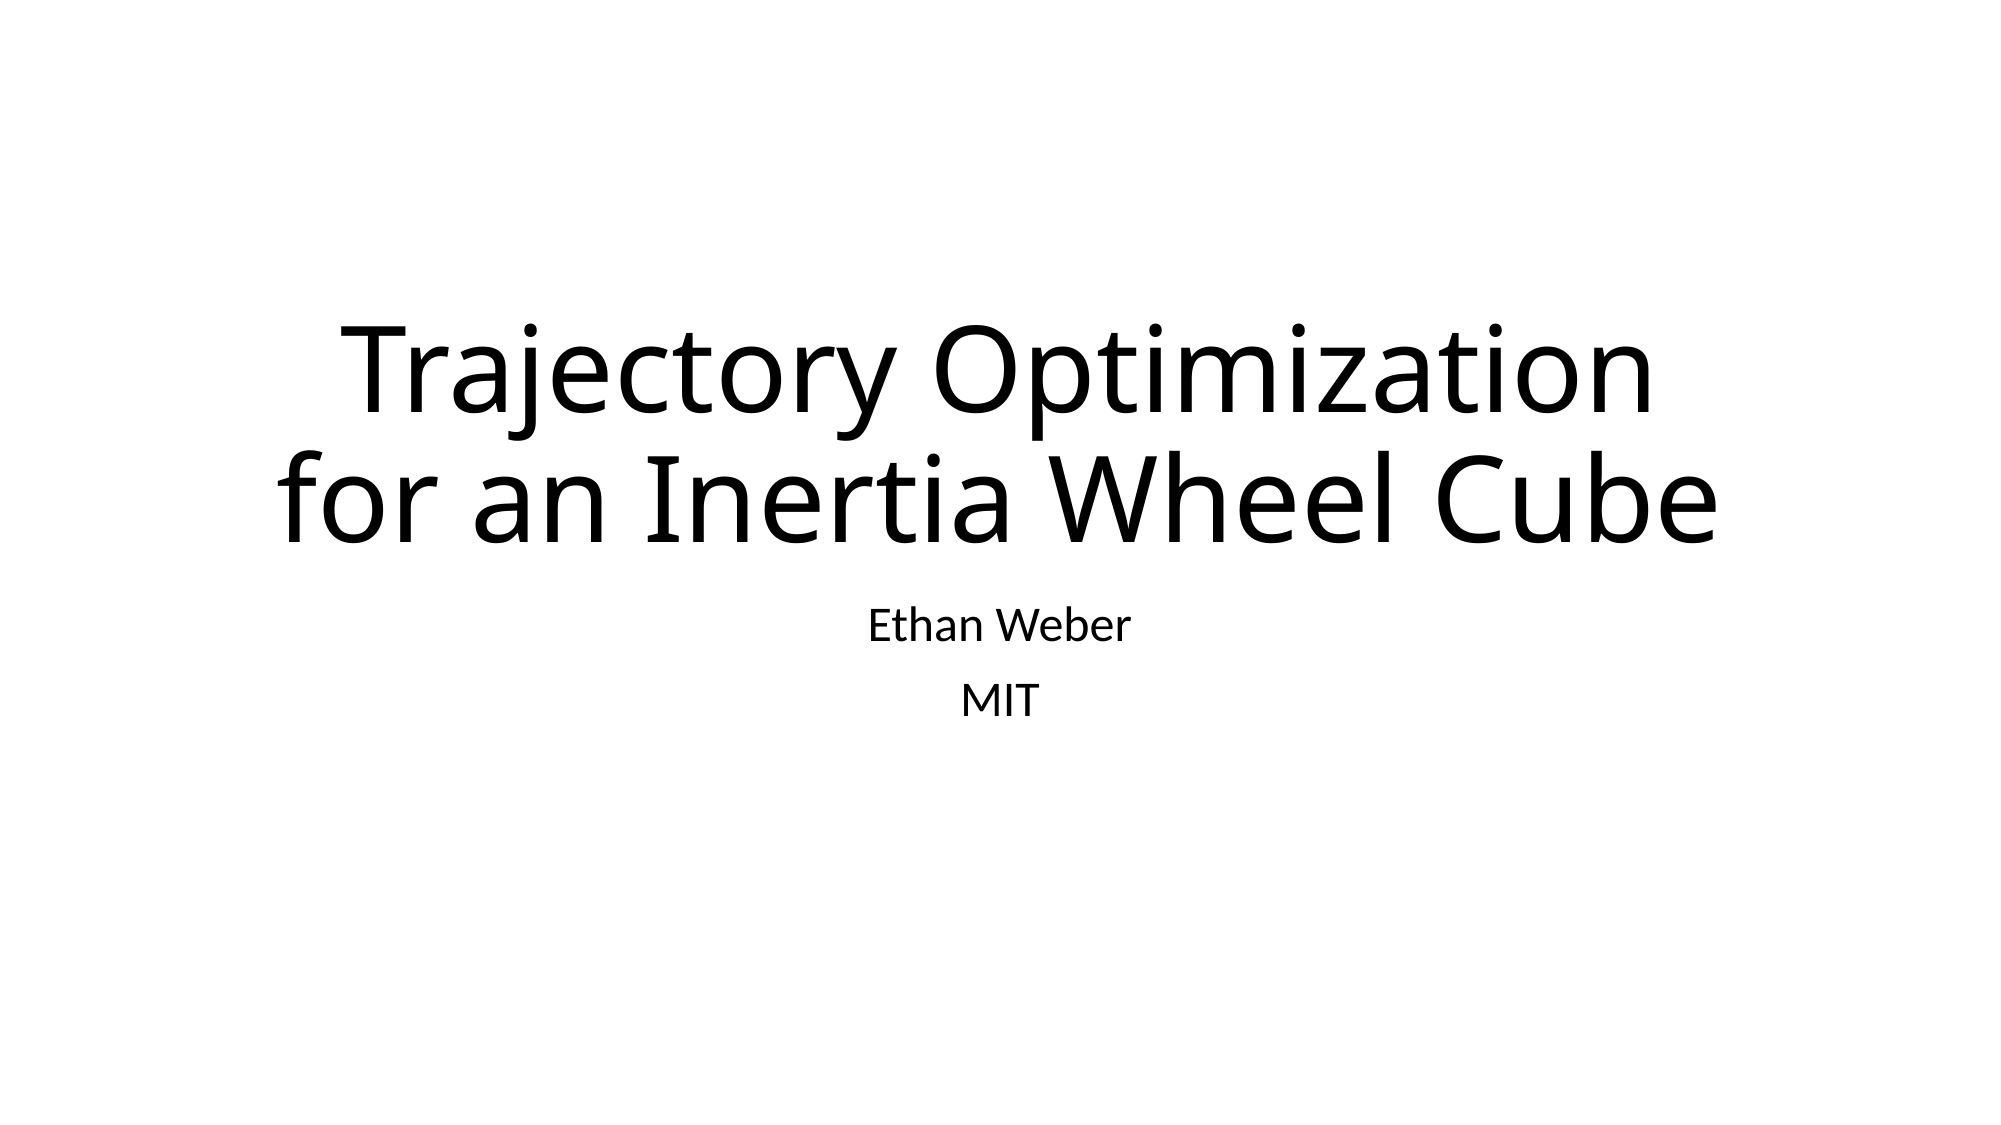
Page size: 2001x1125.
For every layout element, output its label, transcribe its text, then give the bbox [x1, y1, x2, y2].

title Trajectory Optimization for an Inertia Wheel Cube [249, 184, 1750, 576]
subtitle Ethan Weber MIT [249, 590, 1750, 863]
